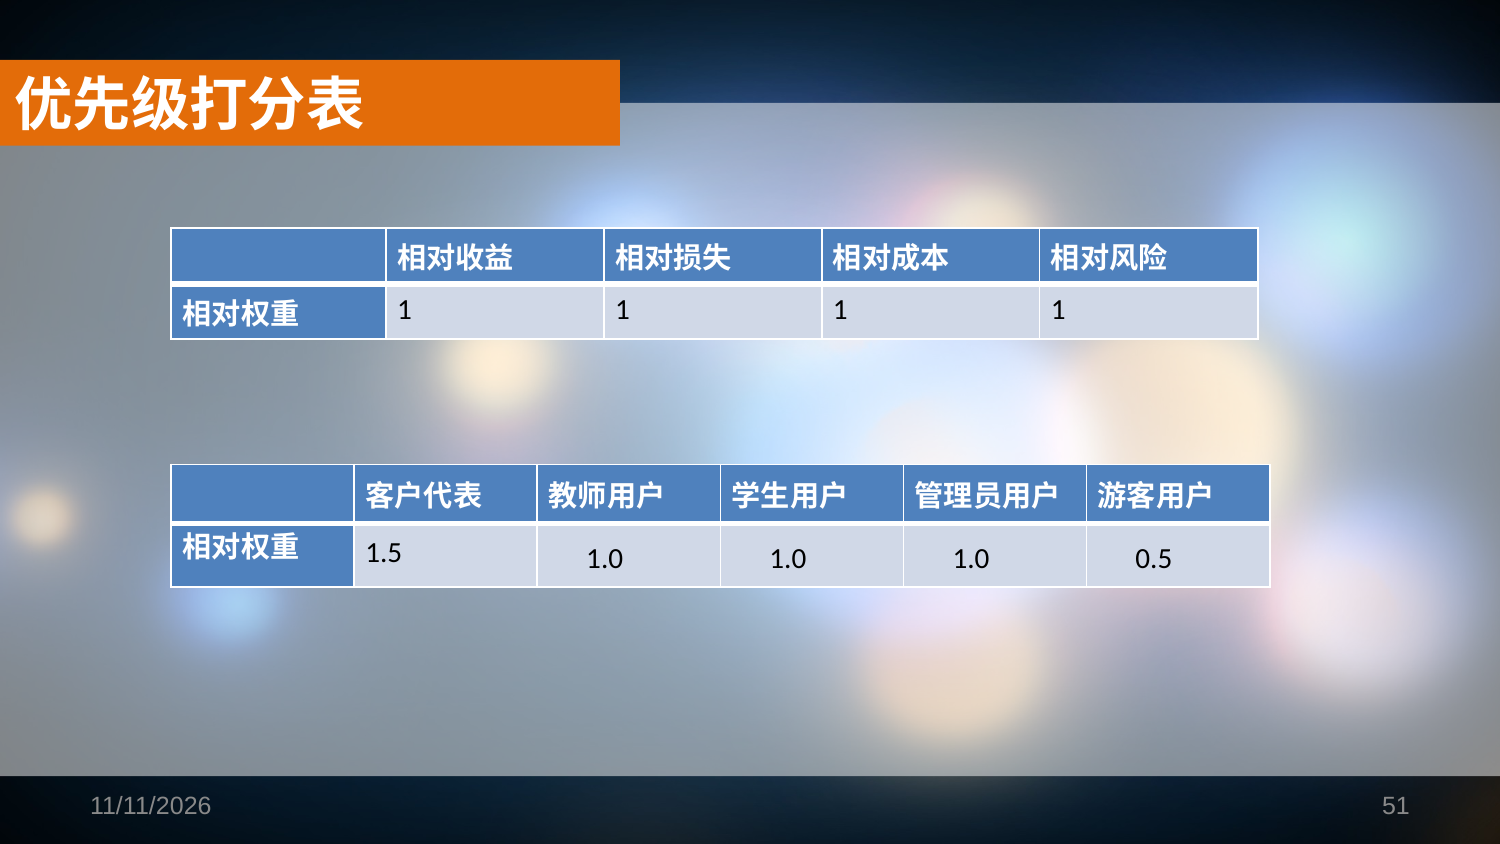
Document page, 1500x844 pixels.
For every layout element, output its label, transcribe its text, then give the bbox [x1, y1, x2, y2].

table_header 相对成本 [823, 229, 1039, 281]
table_header [172, 465, 353, 521]
table_header 教师用户 [538, 465, 720, 521]
picture [0, 0, 1500, 102]
picture [0, 777, 1500, 844]
table_cell 1.5 [355, 526, 536, 586]
table_cell 1.0 [904, 526, 1086, 586]
table_header 相对风险 [1040, 229, 1257, 281]
text_box 优先级打分表 [0, 59, 620, 145]
table_cell 相对权重 [172, 526, 353, 586]
table_header 相对损失 [605, 229, 821, 281]
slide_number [74, 781, 426, 828]
table_header [172, 229, 385, 281]
table_header 学生用户 [721, 465, 903, 521]
table_header 客户代表 [355, 465, 536, 521]
table_cell 1.0 [721, 526, 903, 586]
table_cell 相对权重 [172, 287, 385, 338]
table_header 游客用户 [1087, 465, 1269, 521]
table_cell 1 [1040, 287, 1257, 338]
table_cell 1 [823, 287, 1039, 338]
table_header 管理员用户 [904, 465, 1086, 521]
table_cell 1.0 [538, 526, 720, 586]
table_header 相对收益 [387, 229, 603, 281]
table_cell 0.5 [1087, 526, 1269, 586]
table_cell 1 [605, 287, 821, 338]
table_cell 1 [387, 287, 603, 338]
slide_number 51 [1074, 781, 1426, 828]
text_box [0, 102, 1500, 777]
